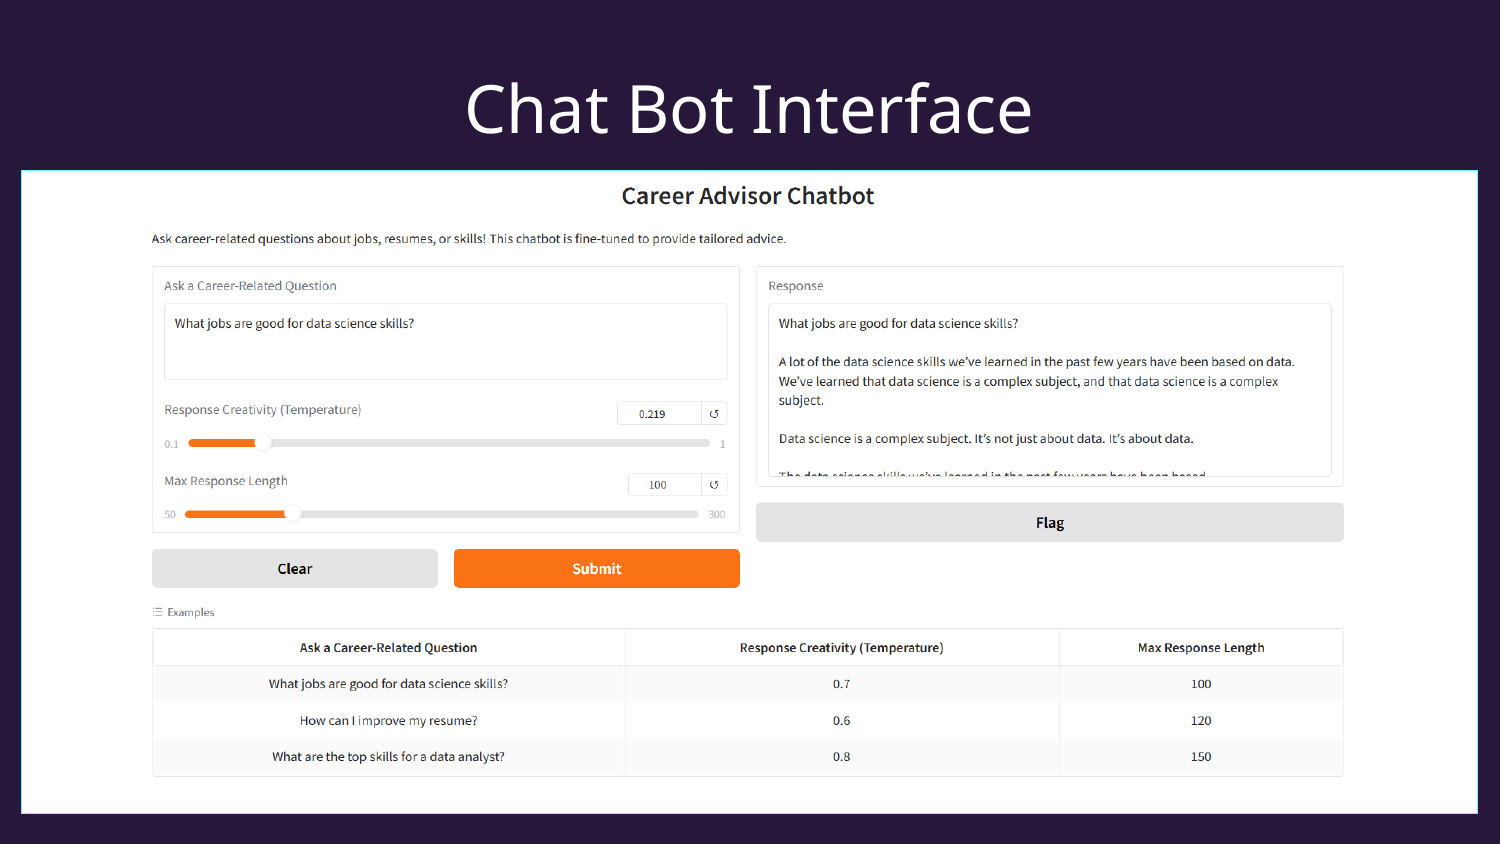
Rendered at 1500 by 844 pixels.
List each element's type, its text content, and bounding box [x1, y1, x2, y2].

title Chat Bot Interface [118, 51, 1382, 146]
picture [21, 170, 1479, 815]
